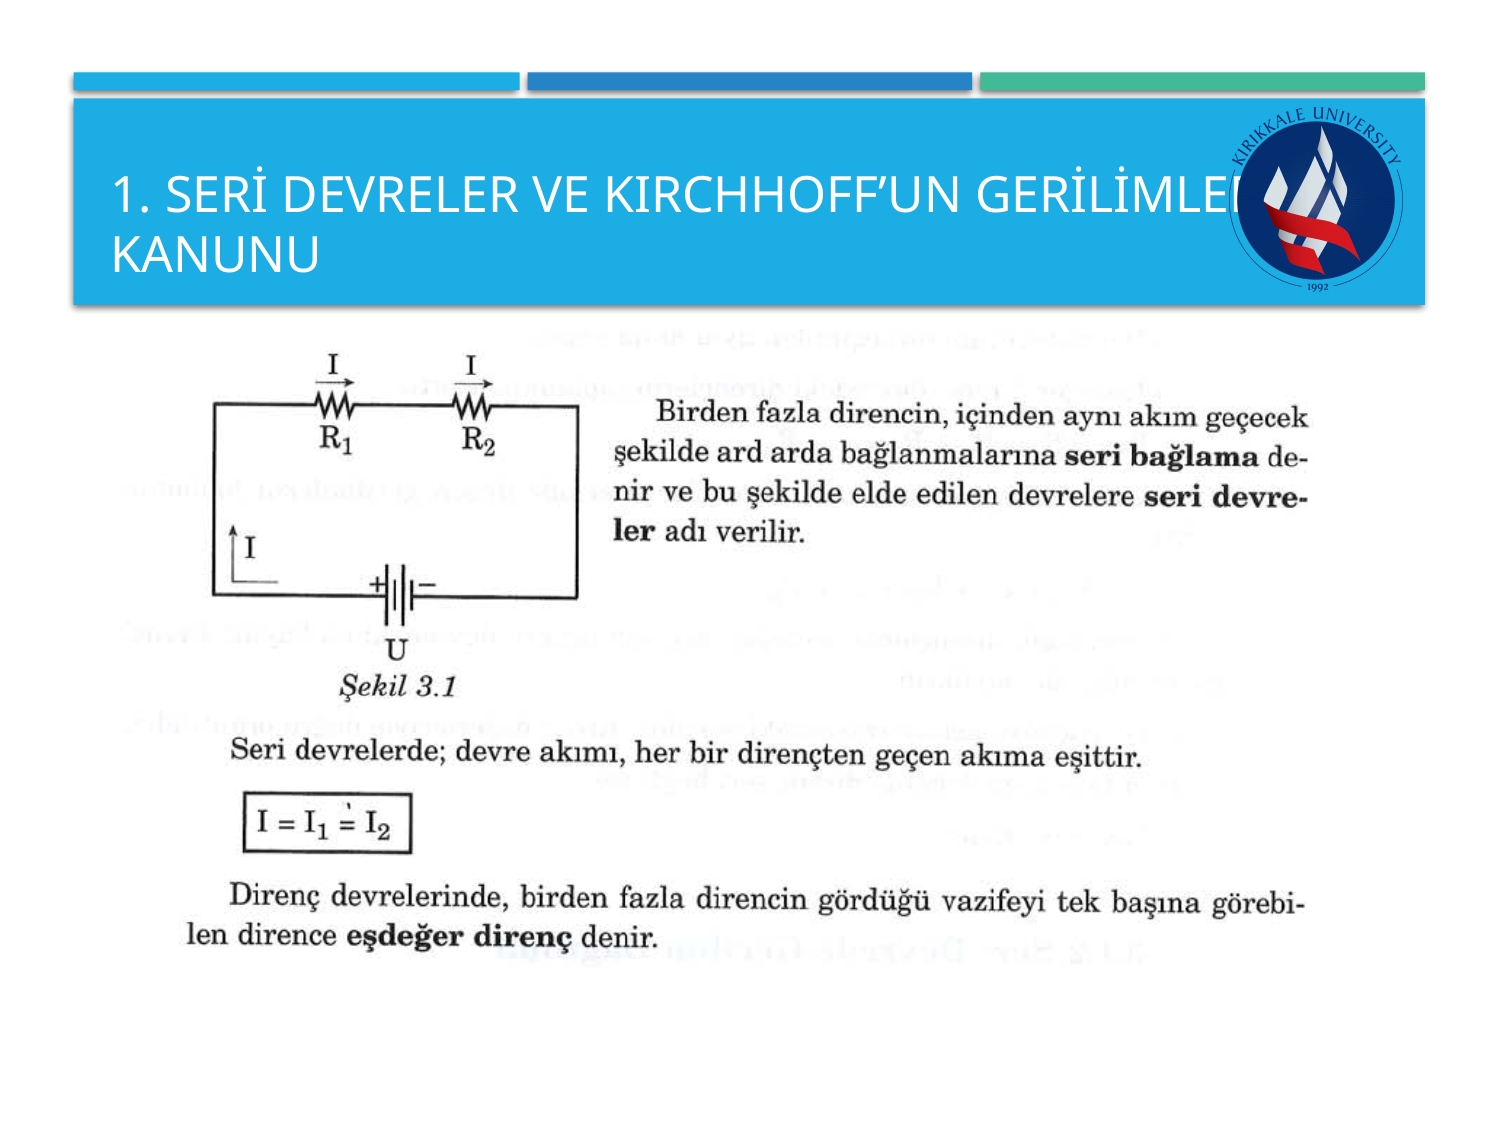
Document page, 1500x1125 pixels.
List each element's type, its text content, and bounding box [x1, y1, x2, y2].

picture [119, 328, 1315, 969]
title 1. Seri devreler ve kırchhoff’un gerilimler kanunu [95, 112, 1223, 291]
picture [1229, 106, 1404, 292]
